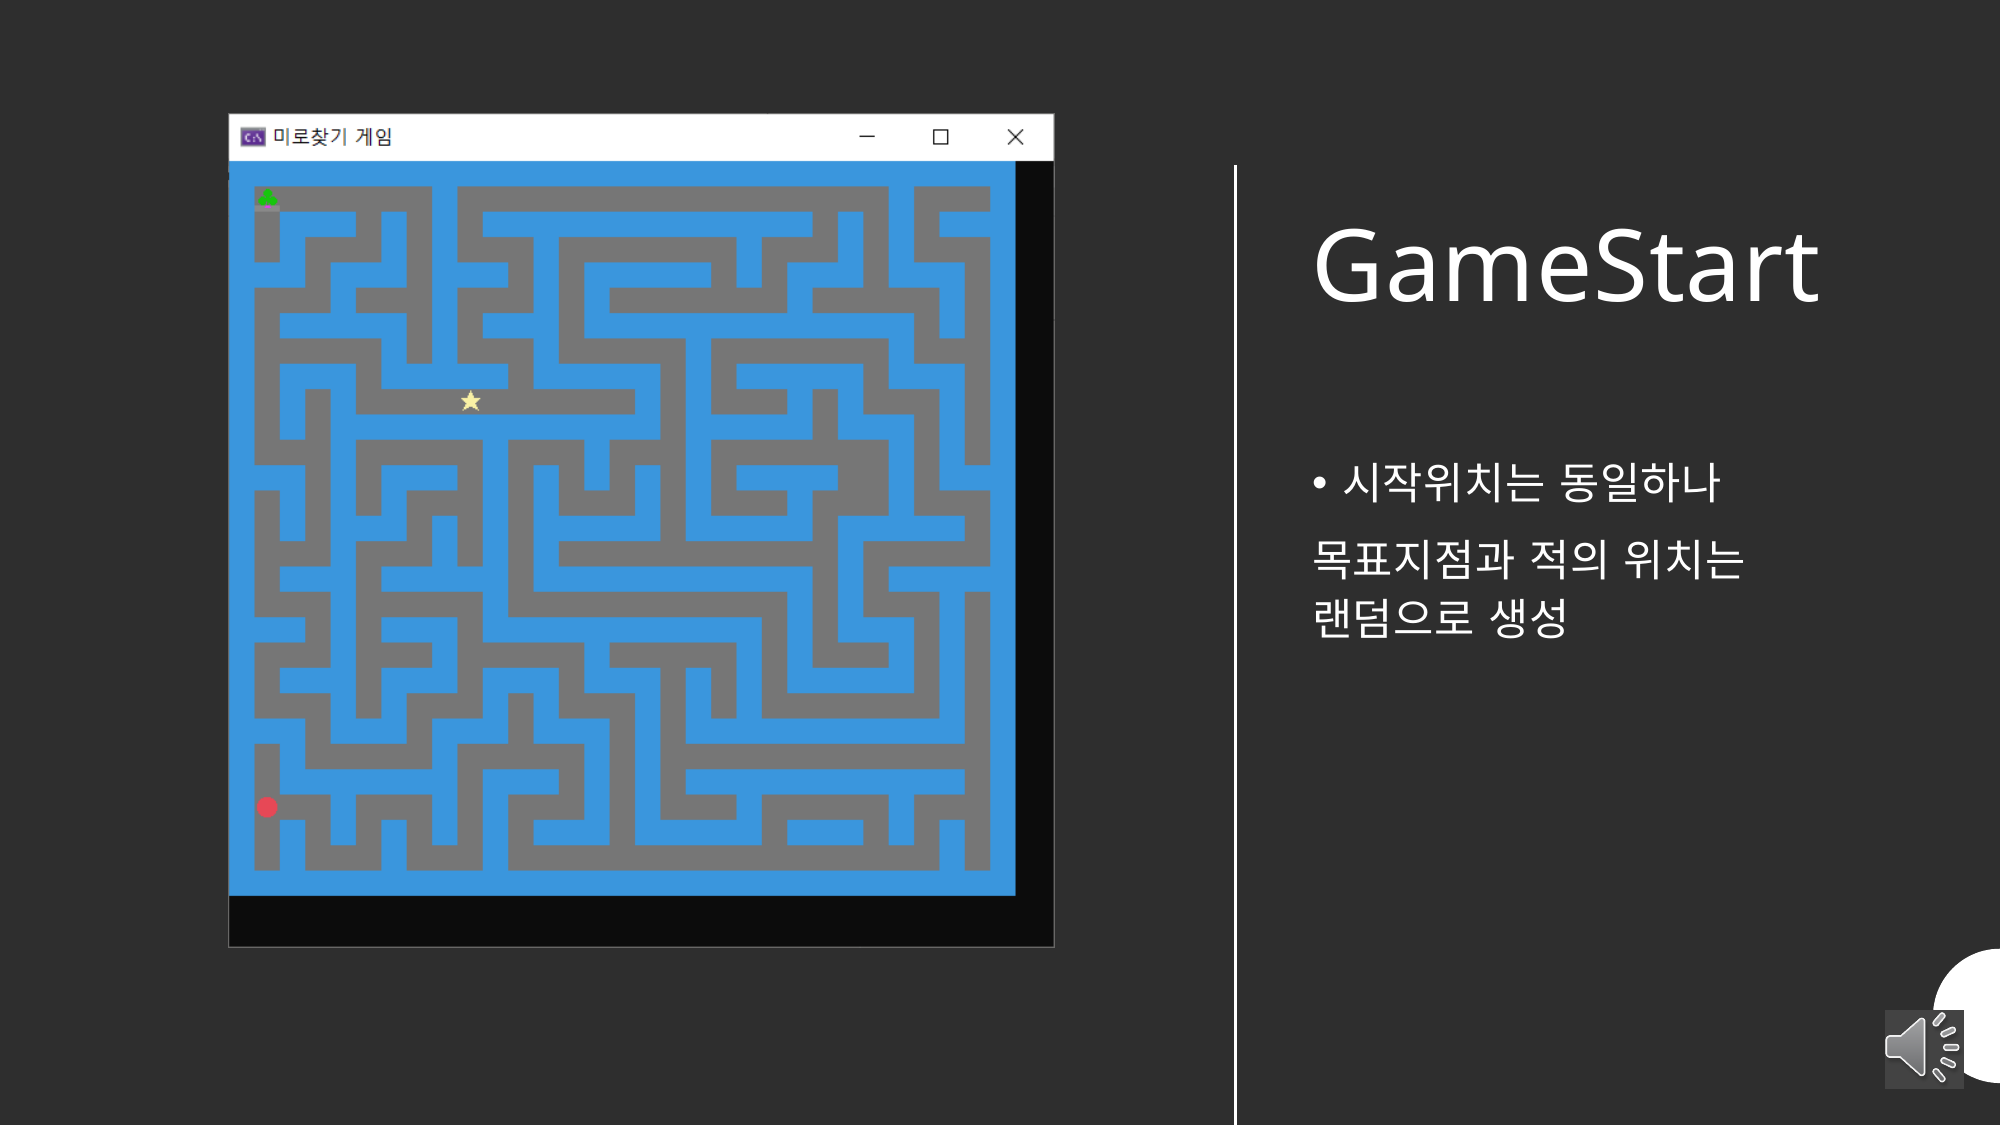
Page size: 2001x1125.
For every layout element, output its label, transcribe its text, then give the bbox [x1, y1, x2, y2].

title GameStart [1293, 113, 1875, 394]
text_box [1933, 948, 2000, 1084]
picture [228, 113, 1055, 948]
text_box [0, 0, 2000, 1125]
picture [1884, 1009, 1965, 1090]
list 시작위치는 동일하나 목표지점과 적의 위치는 랜덤으로 생성 [1294, 430, 1875, 949]
